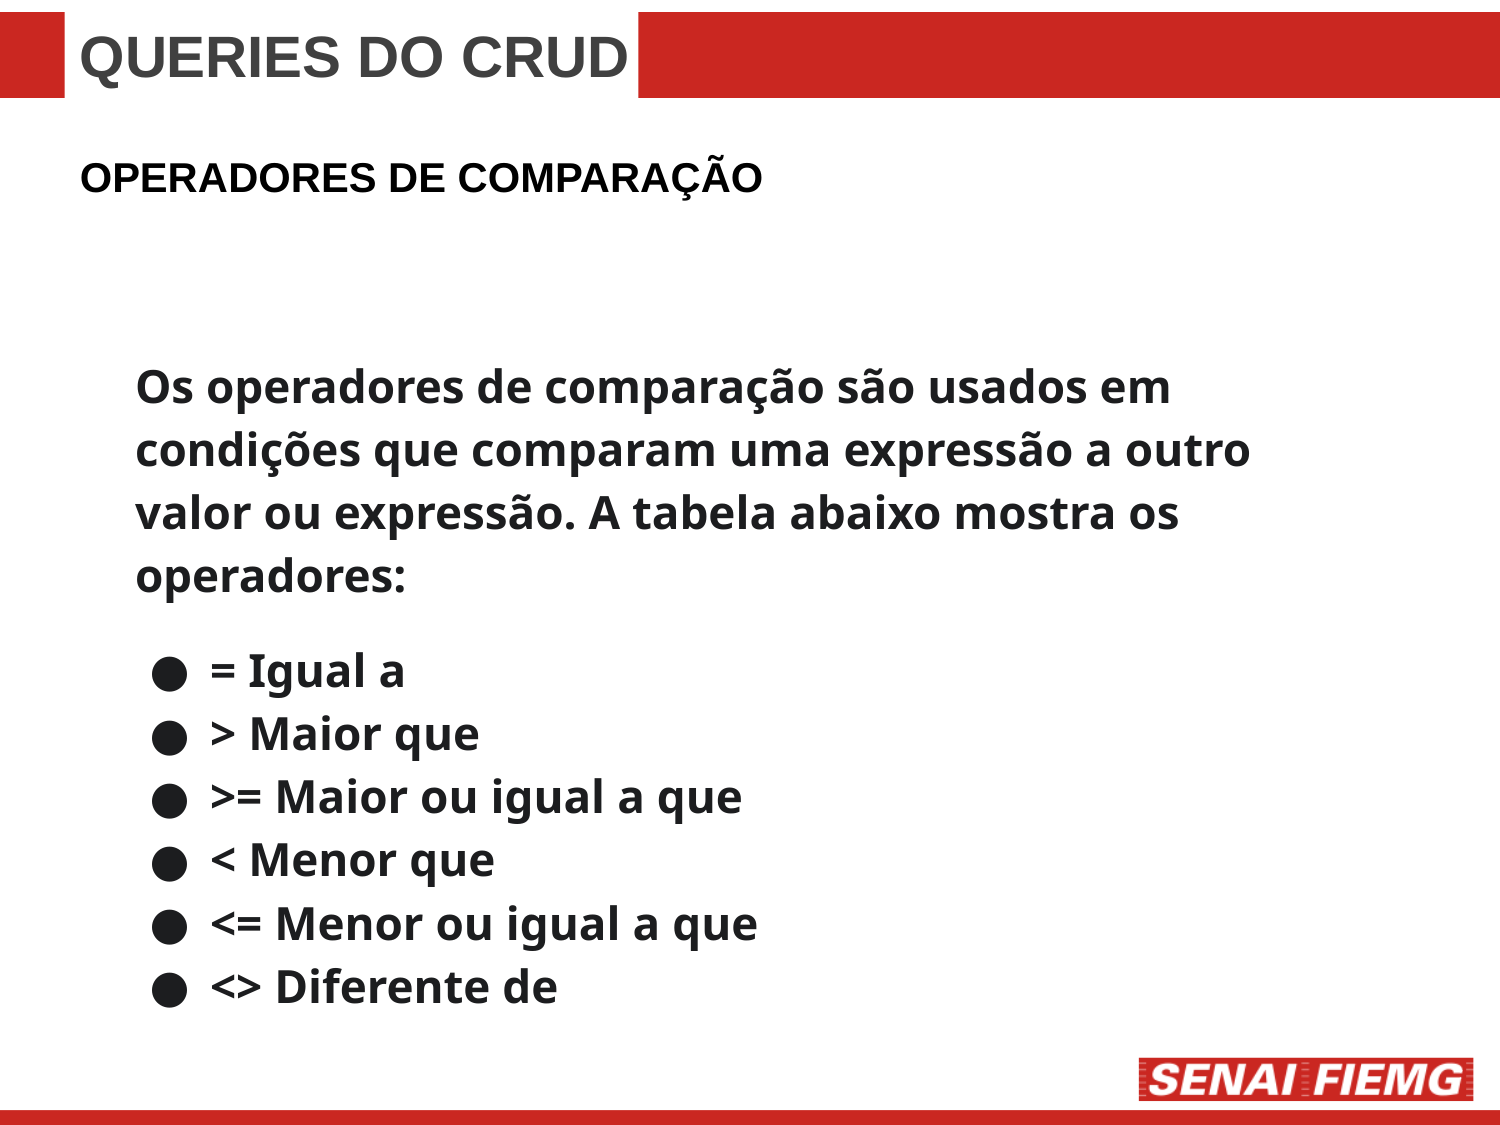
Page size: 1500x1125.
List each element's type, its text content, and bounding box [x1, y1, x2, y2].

text_box QUERIES DO CRUD [65, 12, 638, 98]
text_box [0, 12, 65, 98]
picture [1131, 1047, 1500, 1125]
text_box [638, 12, 1500, 98]
text_box OPERADORES DE COMPARAÇÃO [64, 143, 1436, 513]
text_box [0, 1110, 1126, 1125]
text_box Os operadores de comparação são usados em condições que comparam uma expressão a outro valor ou expressão. A tabela abaixo mostra os operadores: = Igual a > Maior que >= Maior ou igual a que < Menor que <= Menor ou igual a que <> Diferente de [119, 334, 1362, 1028]
